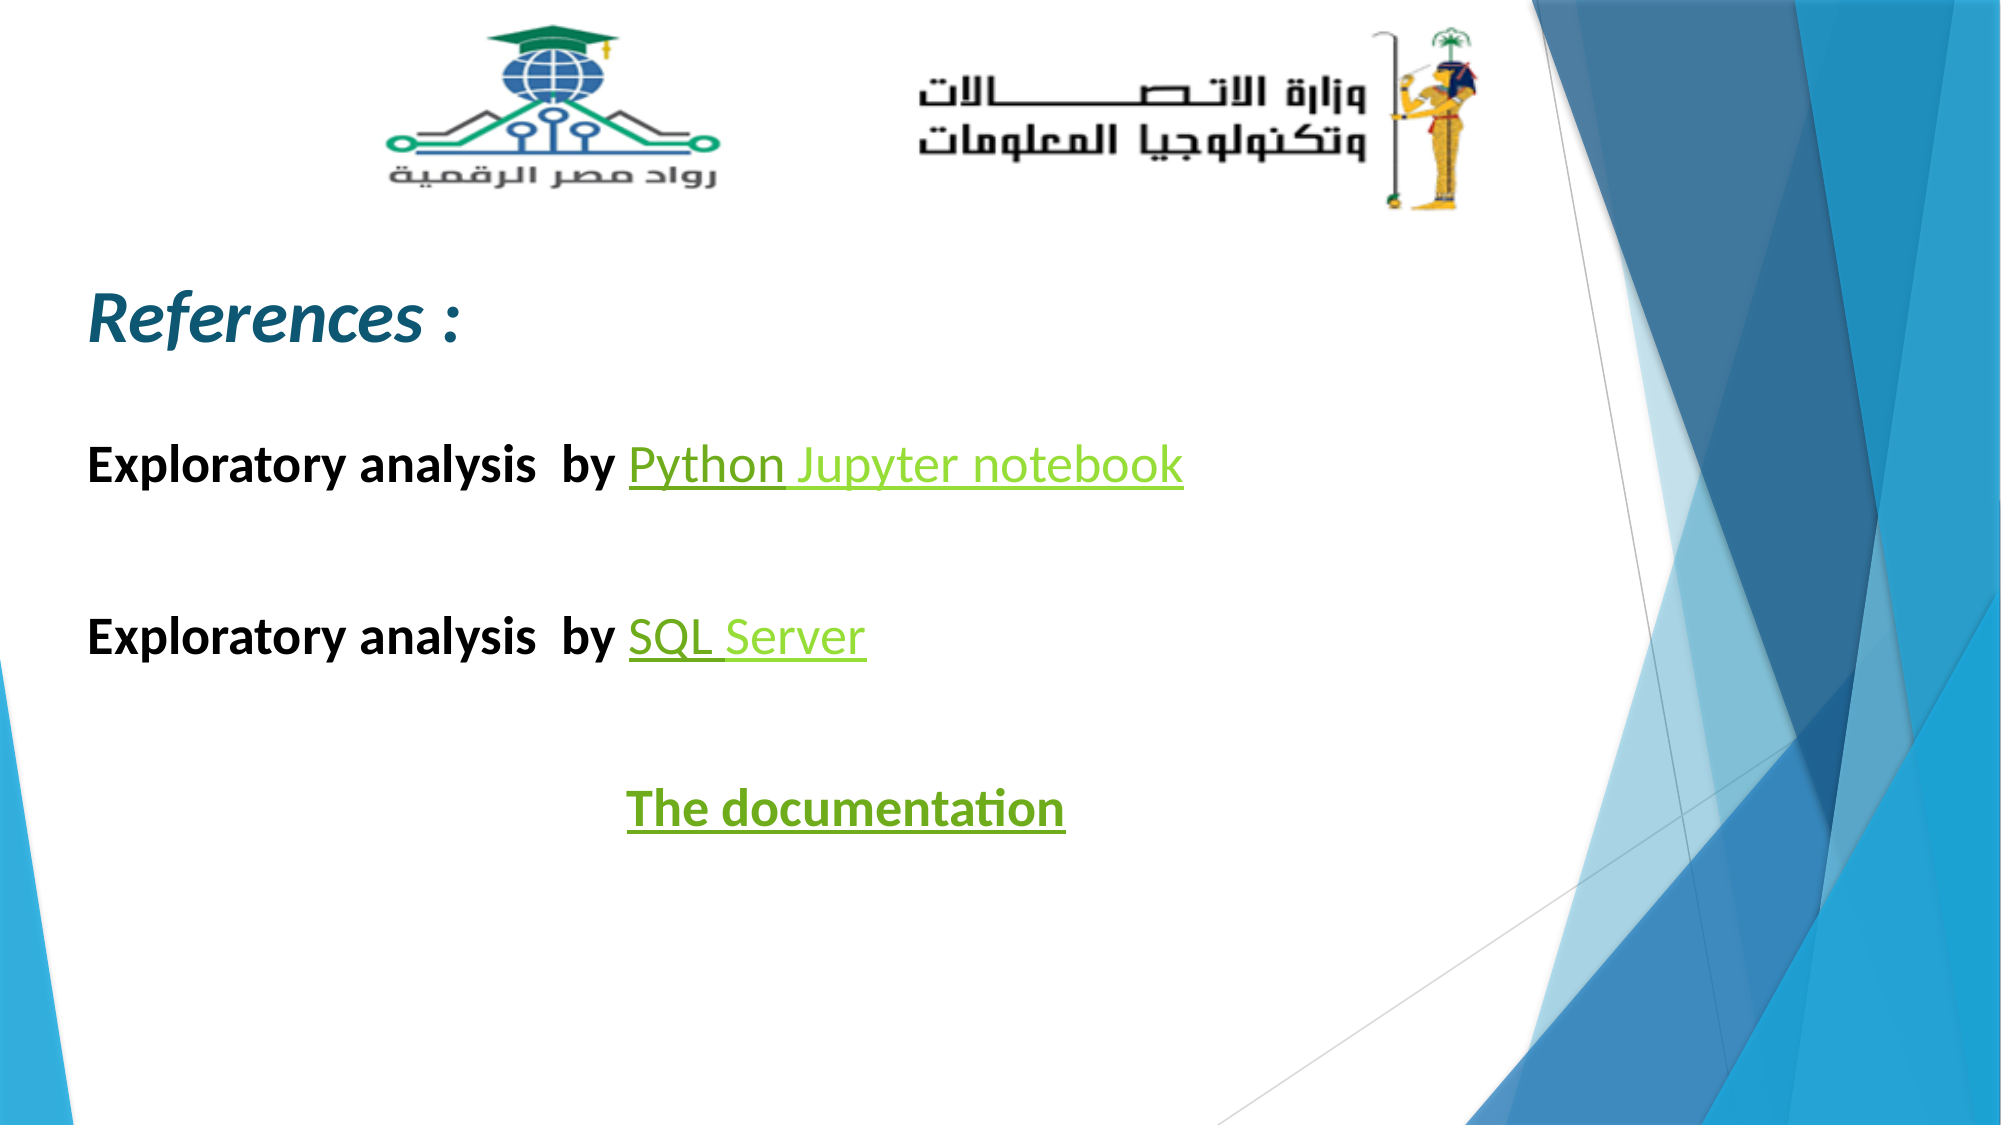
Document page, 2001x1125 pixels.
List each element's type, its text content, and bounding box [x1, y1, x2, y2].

picture [324, 0, 775, 237]
list References : Exploratory analysis by Python Jupyter notebook Exploratory analysis by SQL Server The documentation [72, 26, 1972, 1098]
picture [872, 0, 1518, 237]
